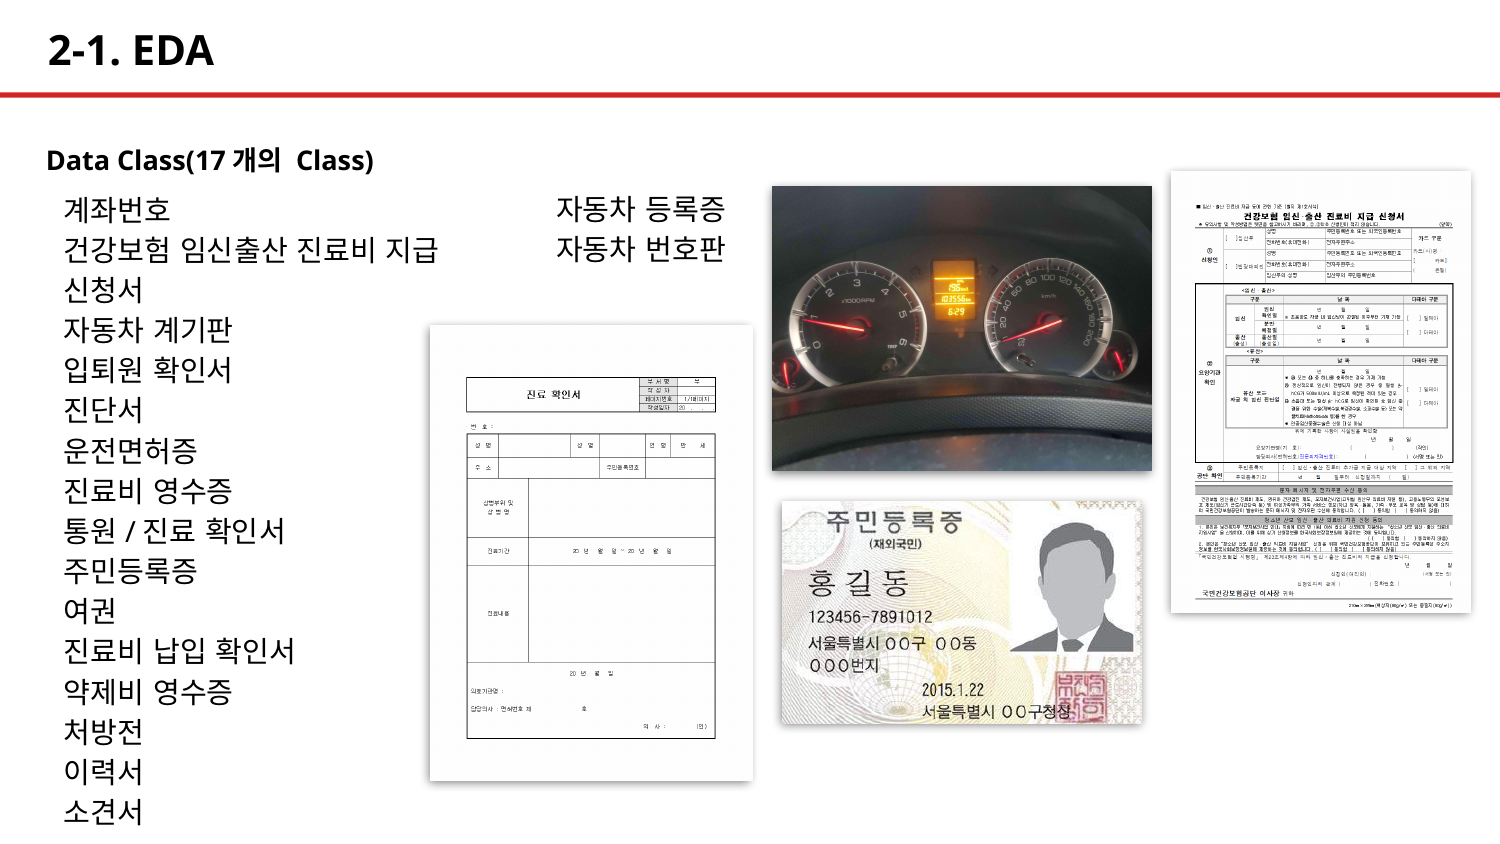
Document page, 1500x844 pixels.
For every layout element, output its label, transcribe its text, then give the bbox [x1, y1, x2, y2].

picture [782, 501, 1143, 724]
text_box 자동차 등록증 자동차 번호판 [540, 171, 1032, 547]
title 2-1. EDA [33, 13, 421, 84]
text_box Data Class(17개의 Class) [30, 123, 841, 191]
text_box 계좌번호 건강보험 임신출산 진료비 지급 신청서 자동차 계기판 입퇴원 확인서 진단서 운전면허증 진료비 영수증 통원/진료 확인서 주민등록증 여권 진료비 납입 확인서 약제비 영수증 처방전 이력서 소견서 [48, 171, 536, 819]
picture [1171, 171, 1471, 613]
picture [772, 186, 1152, 472]
picture [429, 325, 753, 782]
text_box [0, 92, 1500, 98]
